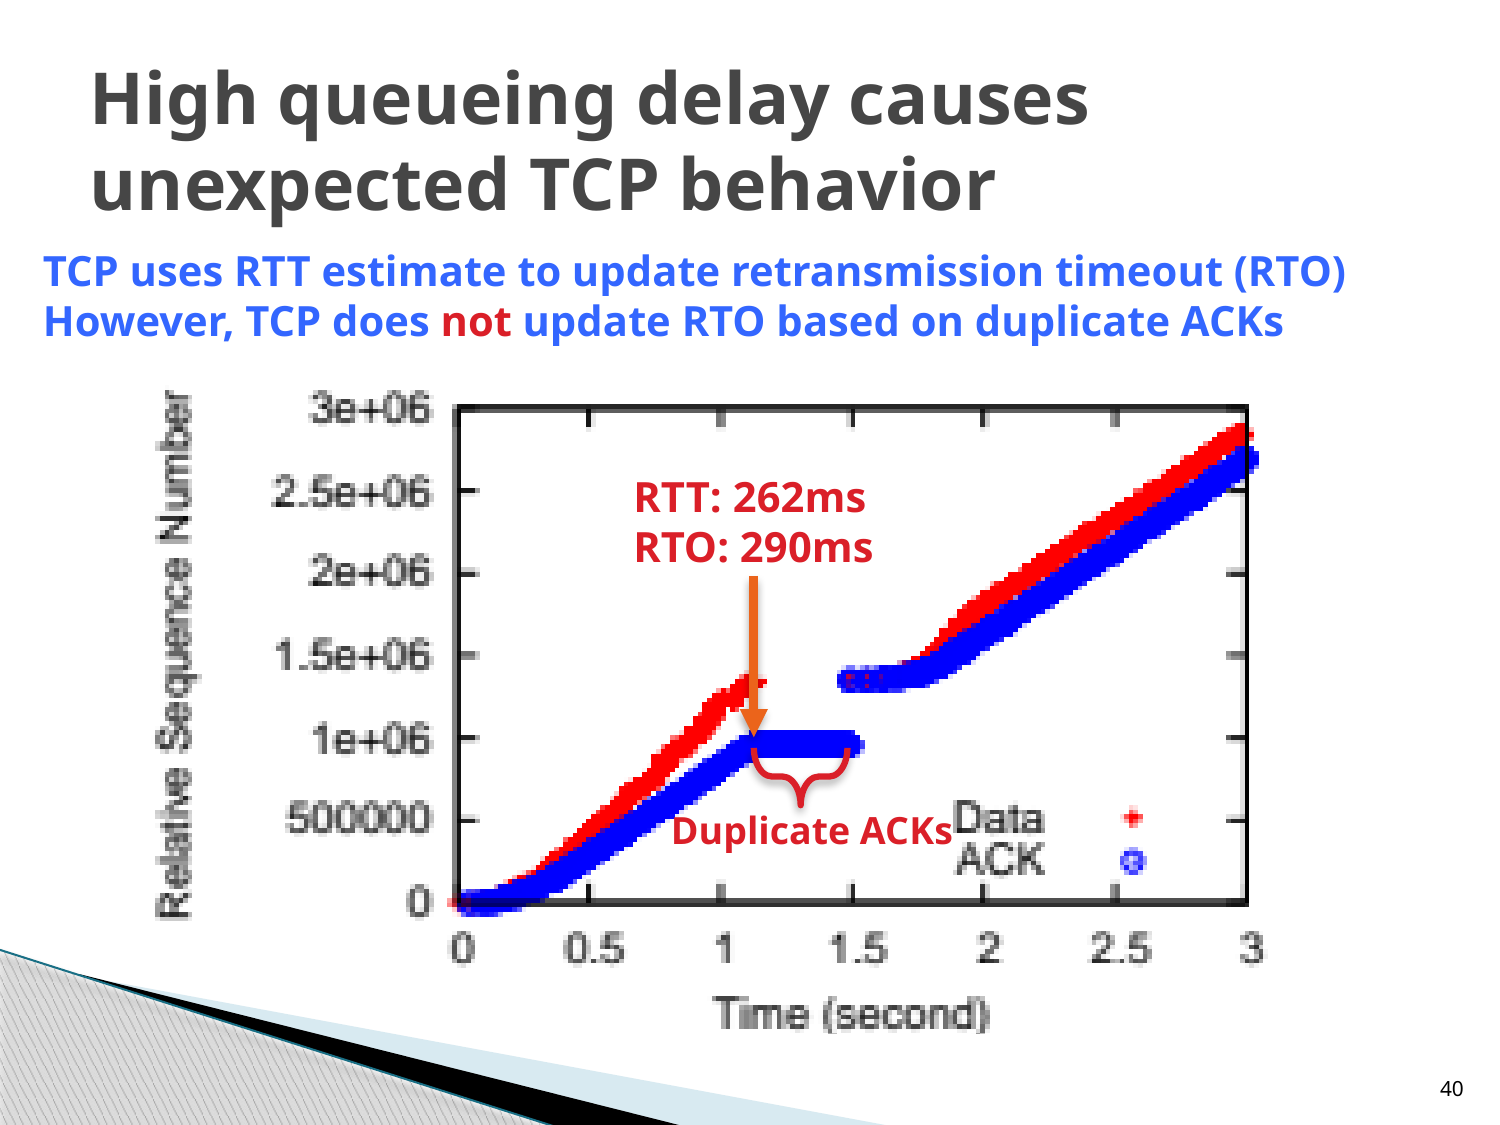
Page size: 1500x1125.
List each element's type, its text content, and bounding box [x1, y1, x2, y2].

text_box TCP uses RTT estimate to update retransmission timeout (RTO) However, TCP does not update RTO based on duplicate ACKs [28, 237, 1500, 353]
title High queueing delay causes unexpected TCP behavior [75, 45, 1425, 233]
slide_number 40 [1418, 1051, 1479, 1112]
picture [142, 358, 1315, 1034]
table_cell [0, 953, 137, 997]
table_cell [292, 1045, 542, 1125]
